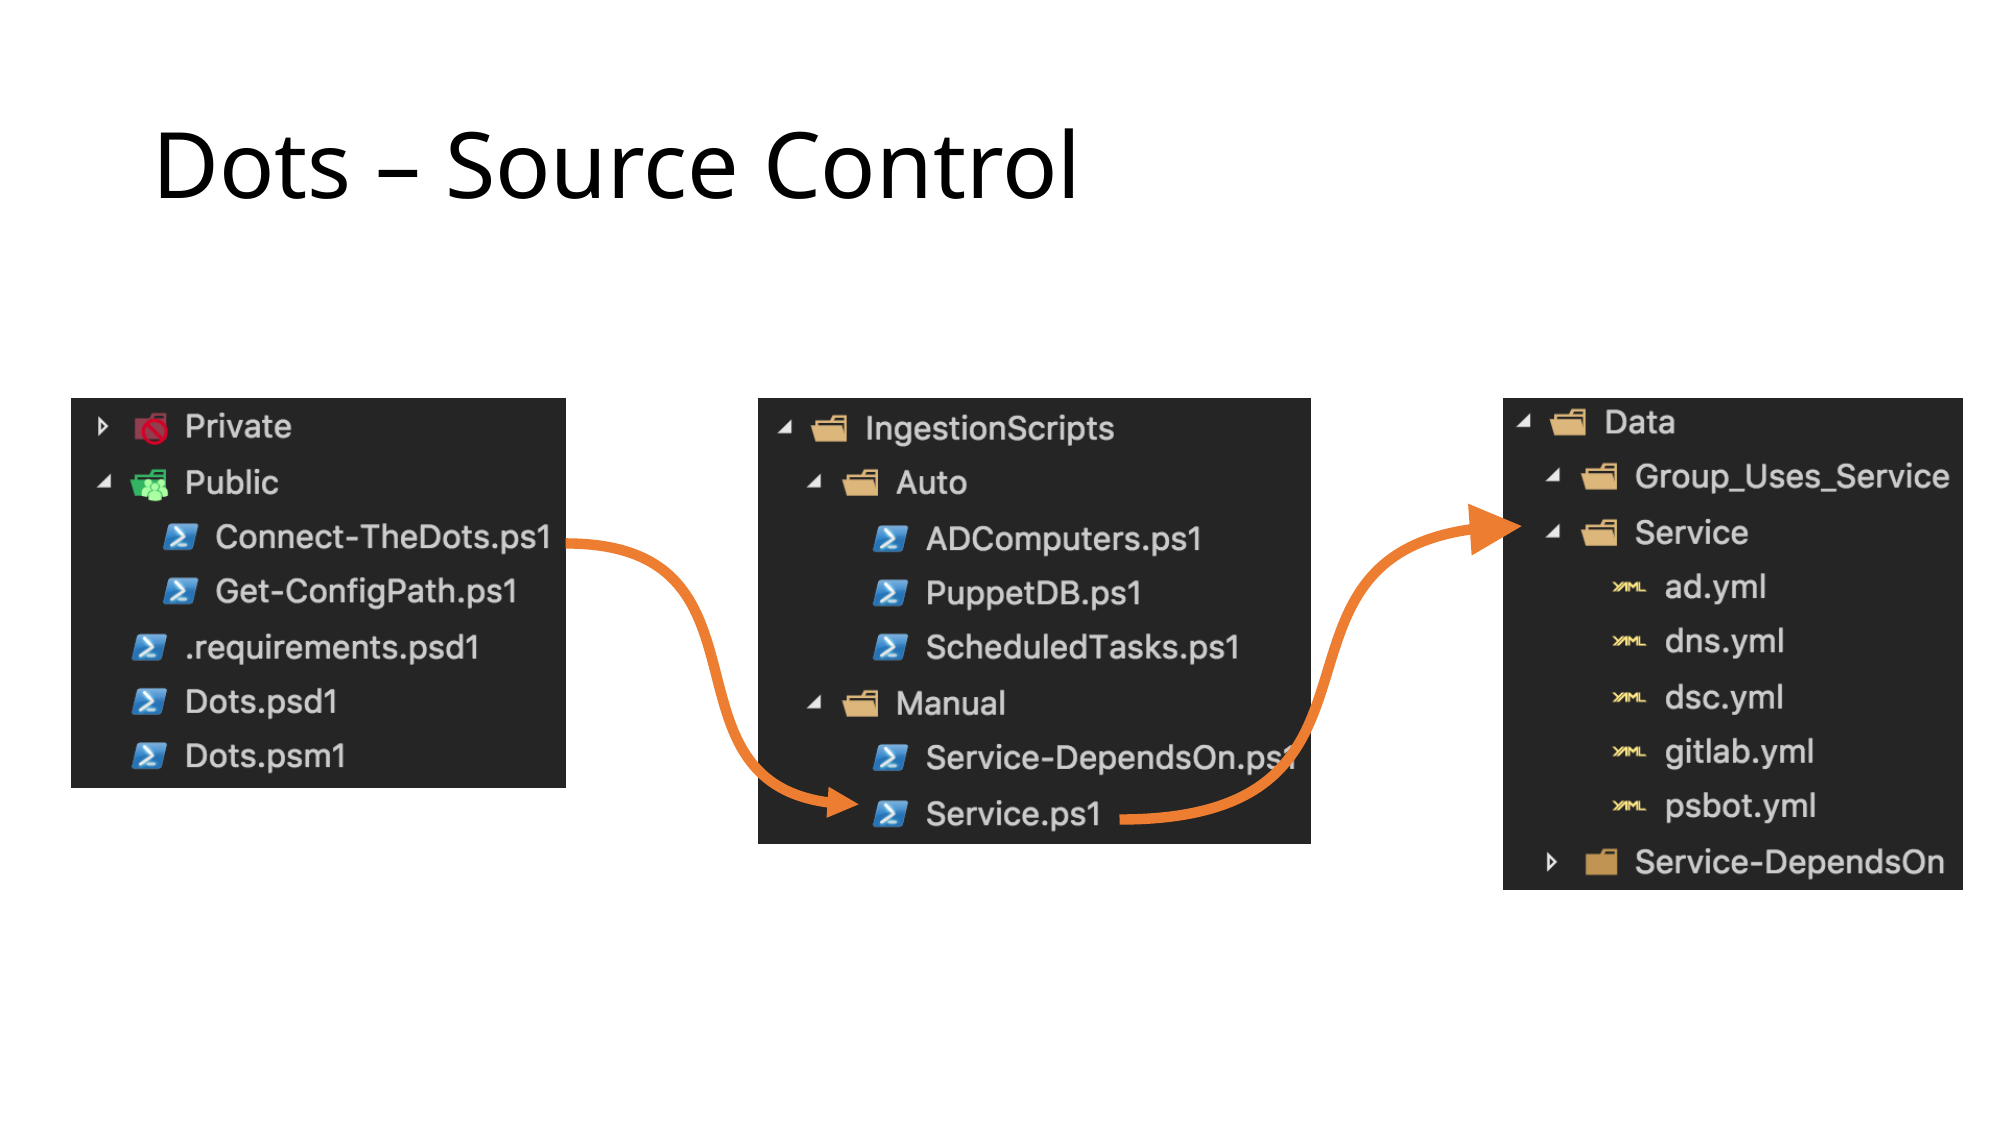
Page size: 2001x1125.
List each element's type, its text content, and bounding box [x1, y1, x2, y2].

title Dots – Source Control [137, 59, 1863, 278]
picture [1503, 398, 1963, 890]
picture [758, 398, 1311, 844]
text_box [565, 543, 859, 805]
picture [71, 398, 566, 788]
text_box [1119, 525, 1522, 820]
